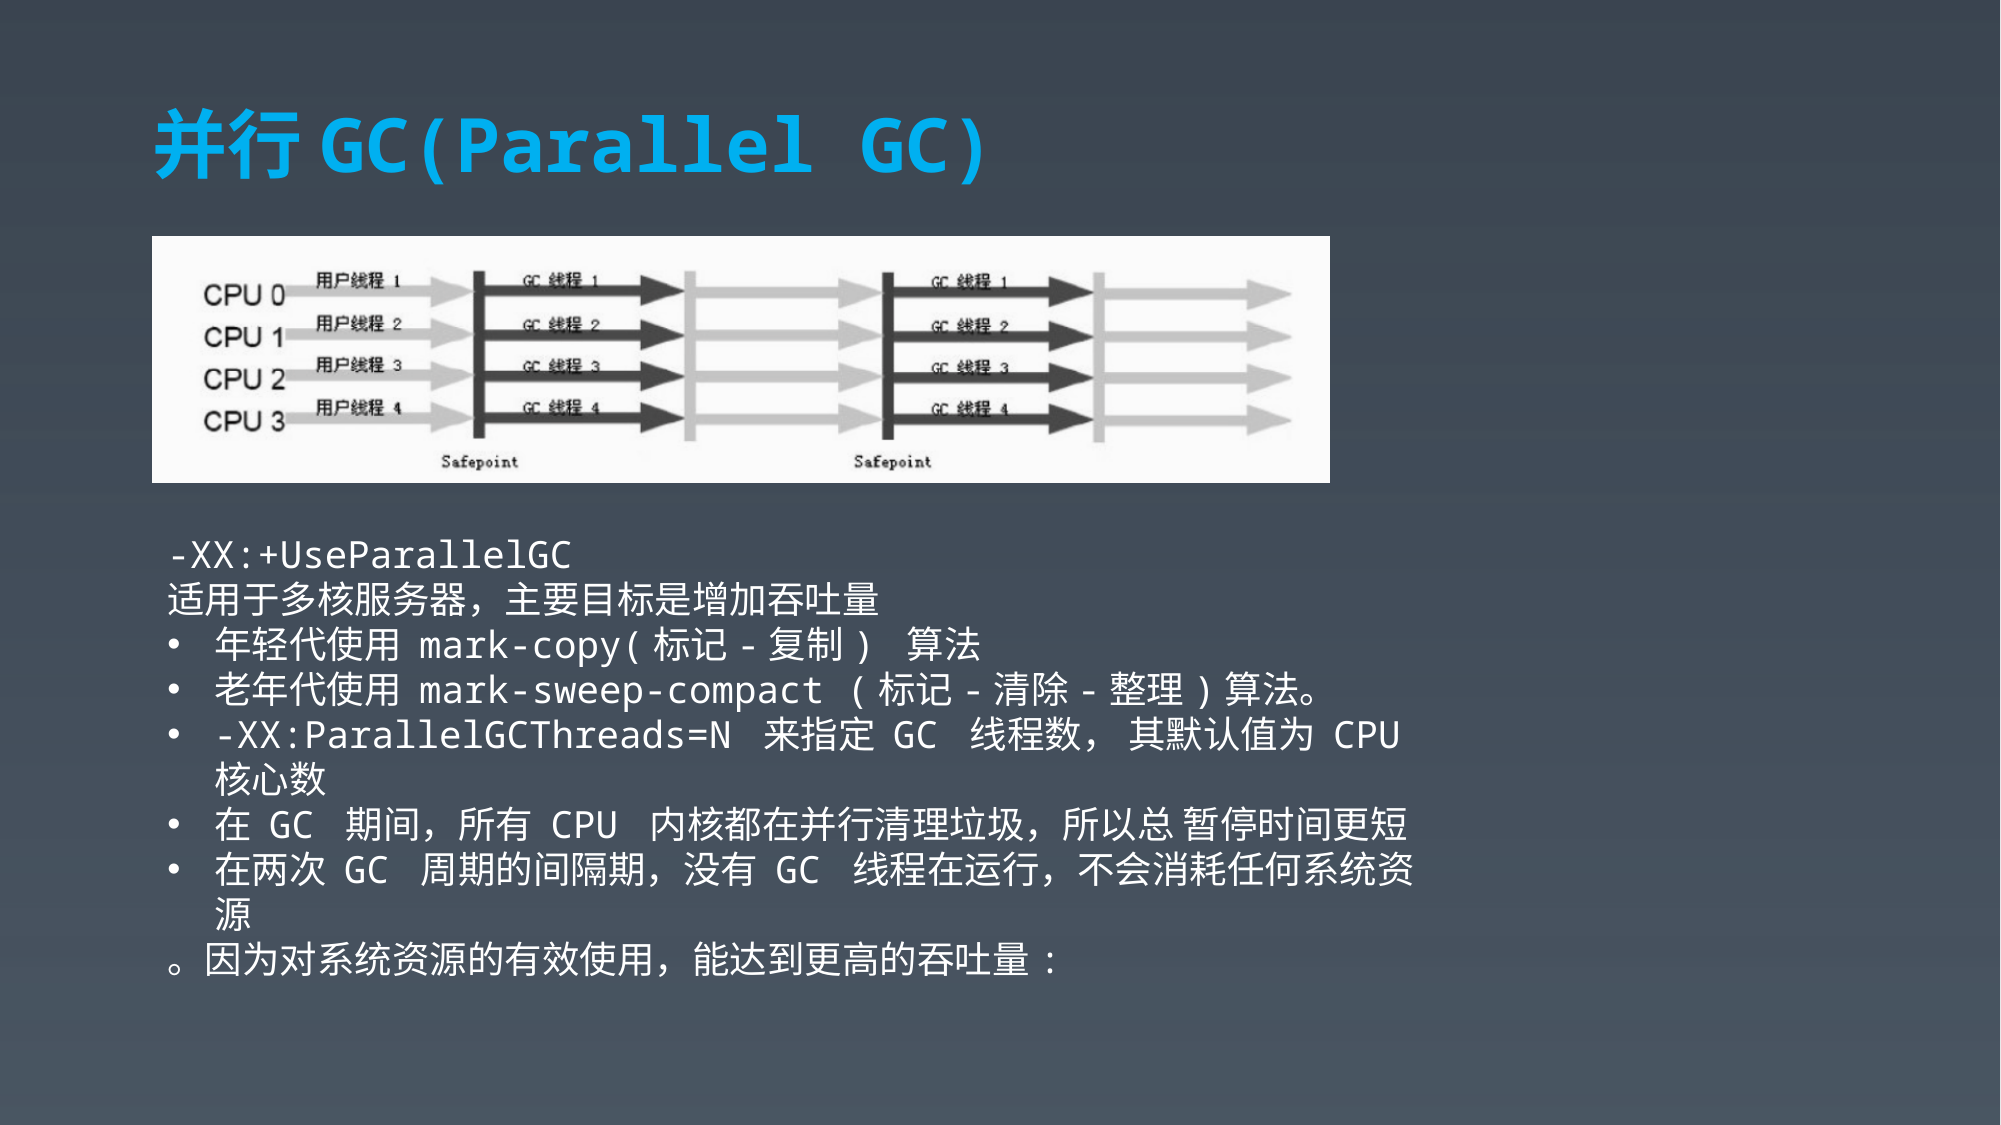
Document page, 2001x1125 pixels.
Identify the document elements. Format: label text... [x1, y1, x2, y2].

text_box -XX:+UseParallelGC 适用于多核服务器，主要目标是增加吞吐量 年轻代使用 mark-copy(标记-复制) 算法 老年代使用 mark-sweep-compact (标记-清除-整理)算法。 -XX:ParallelGCThreads=N 来指定 GC 线程数， 其默认值为 CPU 核心数 在 GC 期间，所有 CPU 内核都在并行清理垃圾，所以总 暂停时间更短 在两次 GC 周期的间隔期，没有 GC 线程在运行，不会消耗任何系统资源 。因为对系统资源的有效使用，能达到更高的吞吐量: [152, 523, 1446, 989]
picture [0, 0, 2001, 1125]
title 并行GC(Parallel GC) [137, 59, 1863, 237]
